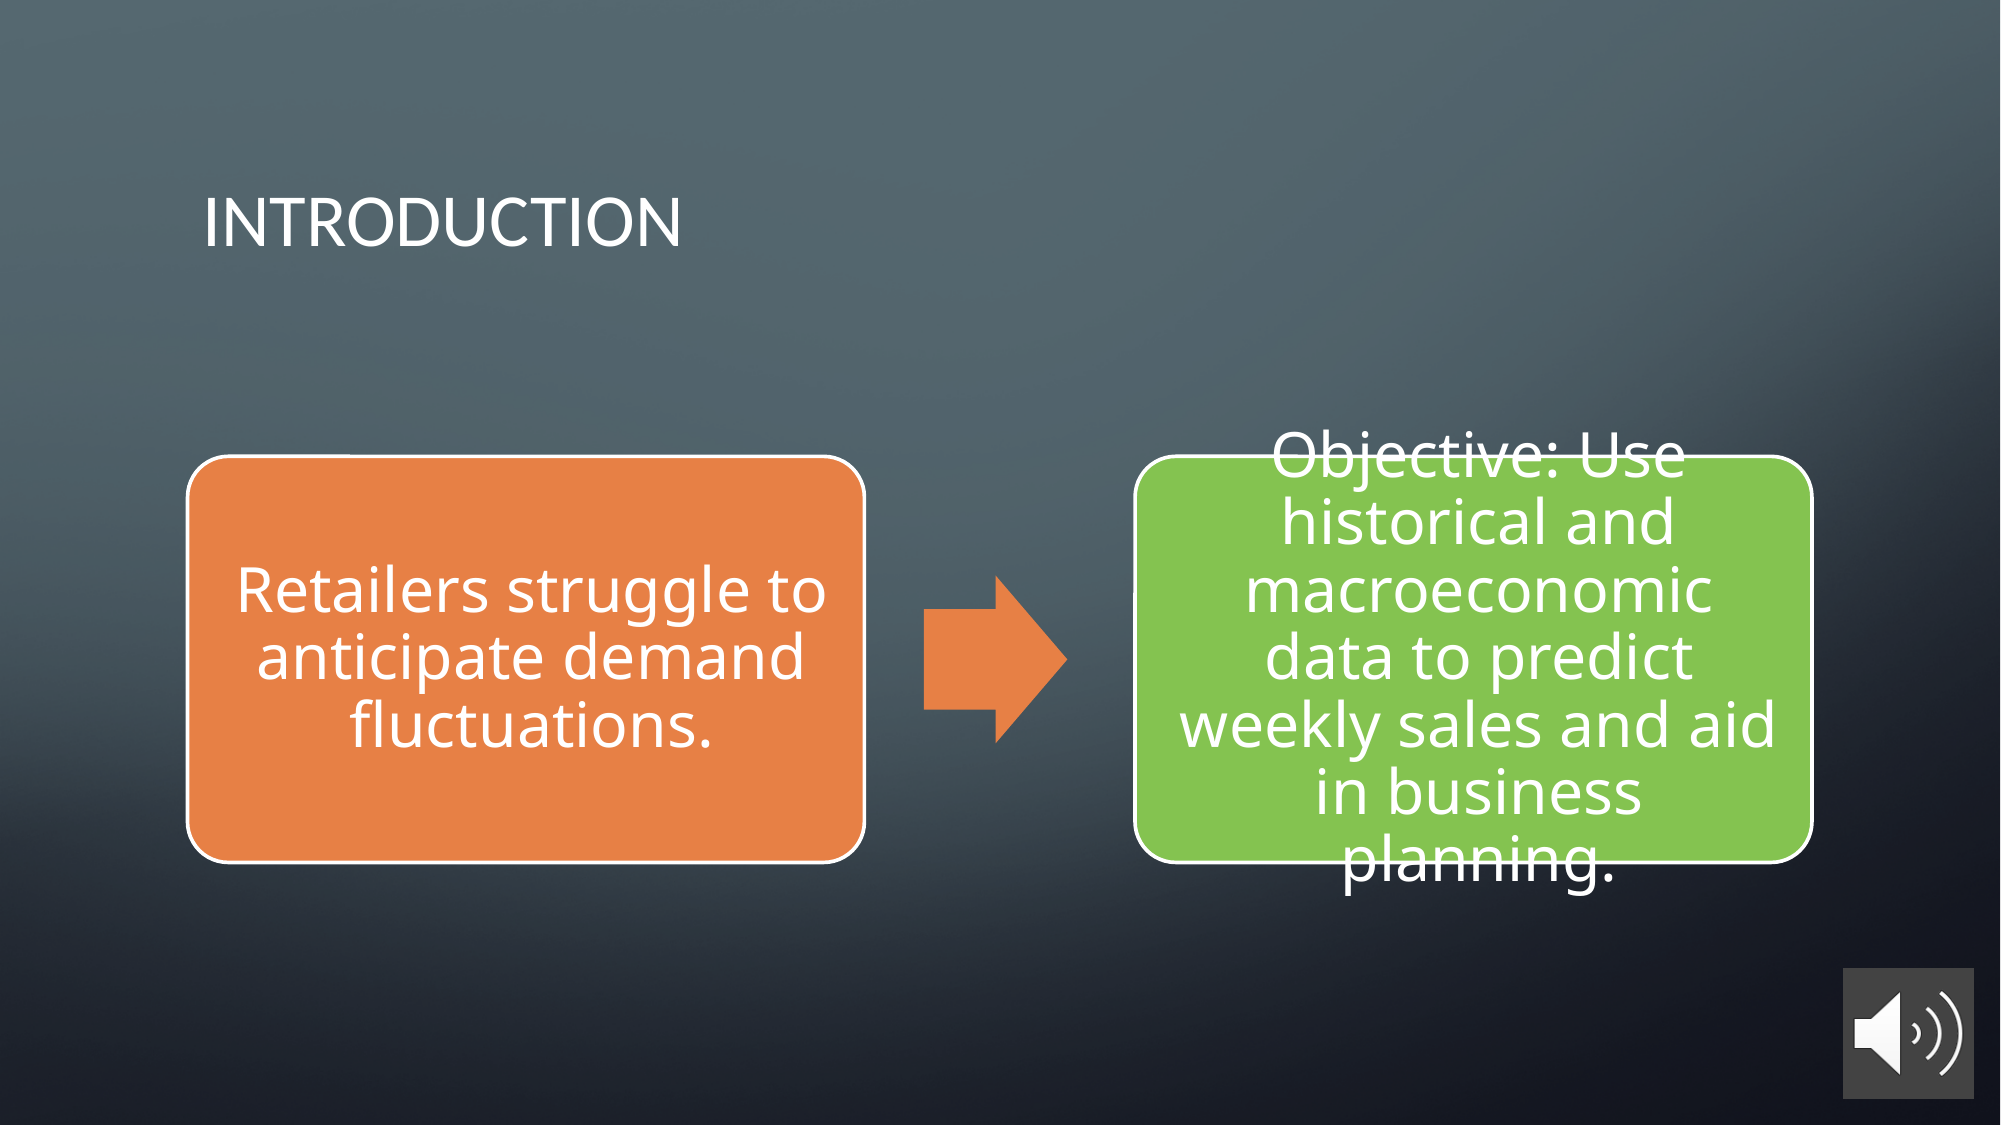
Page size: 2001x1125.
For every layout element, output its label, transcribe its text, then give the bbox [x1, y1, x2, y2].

title Introduction [187, 101, 1813, 344]
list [186, 368, 1813, 951]
text_box [0, 0, 2000, 1125]
picture [1841, 966, 1976, 1101]
